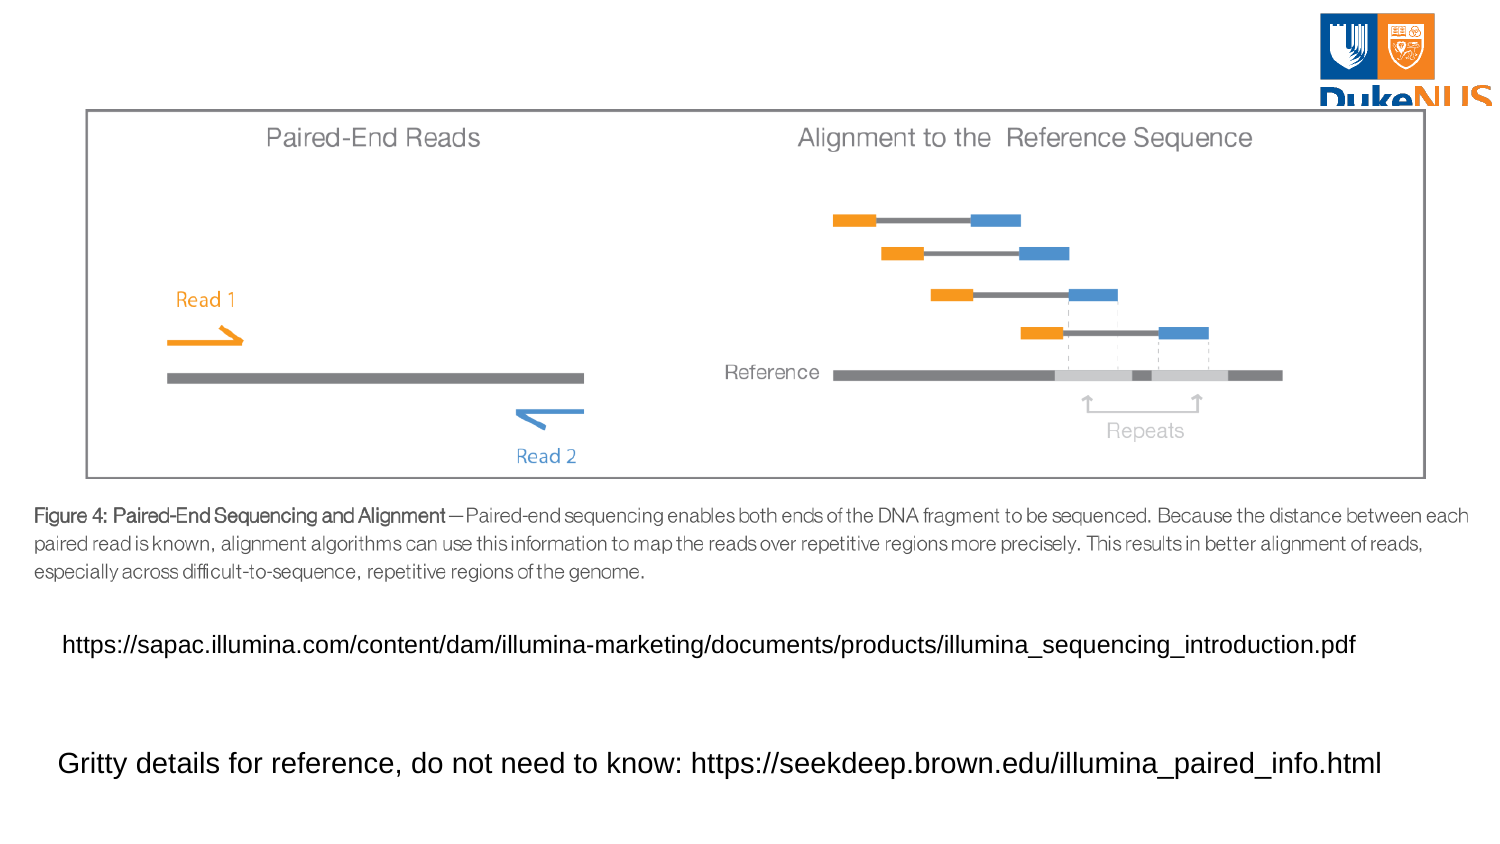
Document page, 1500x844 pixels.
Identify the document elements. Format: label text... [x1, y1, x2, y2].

picture [7, 4, 1493, 602]
text_box Gritty details for reference, do not need to know: https://seekdeep.brown.edu/illumina_paired_info.html [42, 737, 1400, 787]
text_box https://sapac.illumina.com/content/dam/illumina-marketing/documents/products/illumina_sequencing_introduction.pdf [47, 621, 1374, 667]
